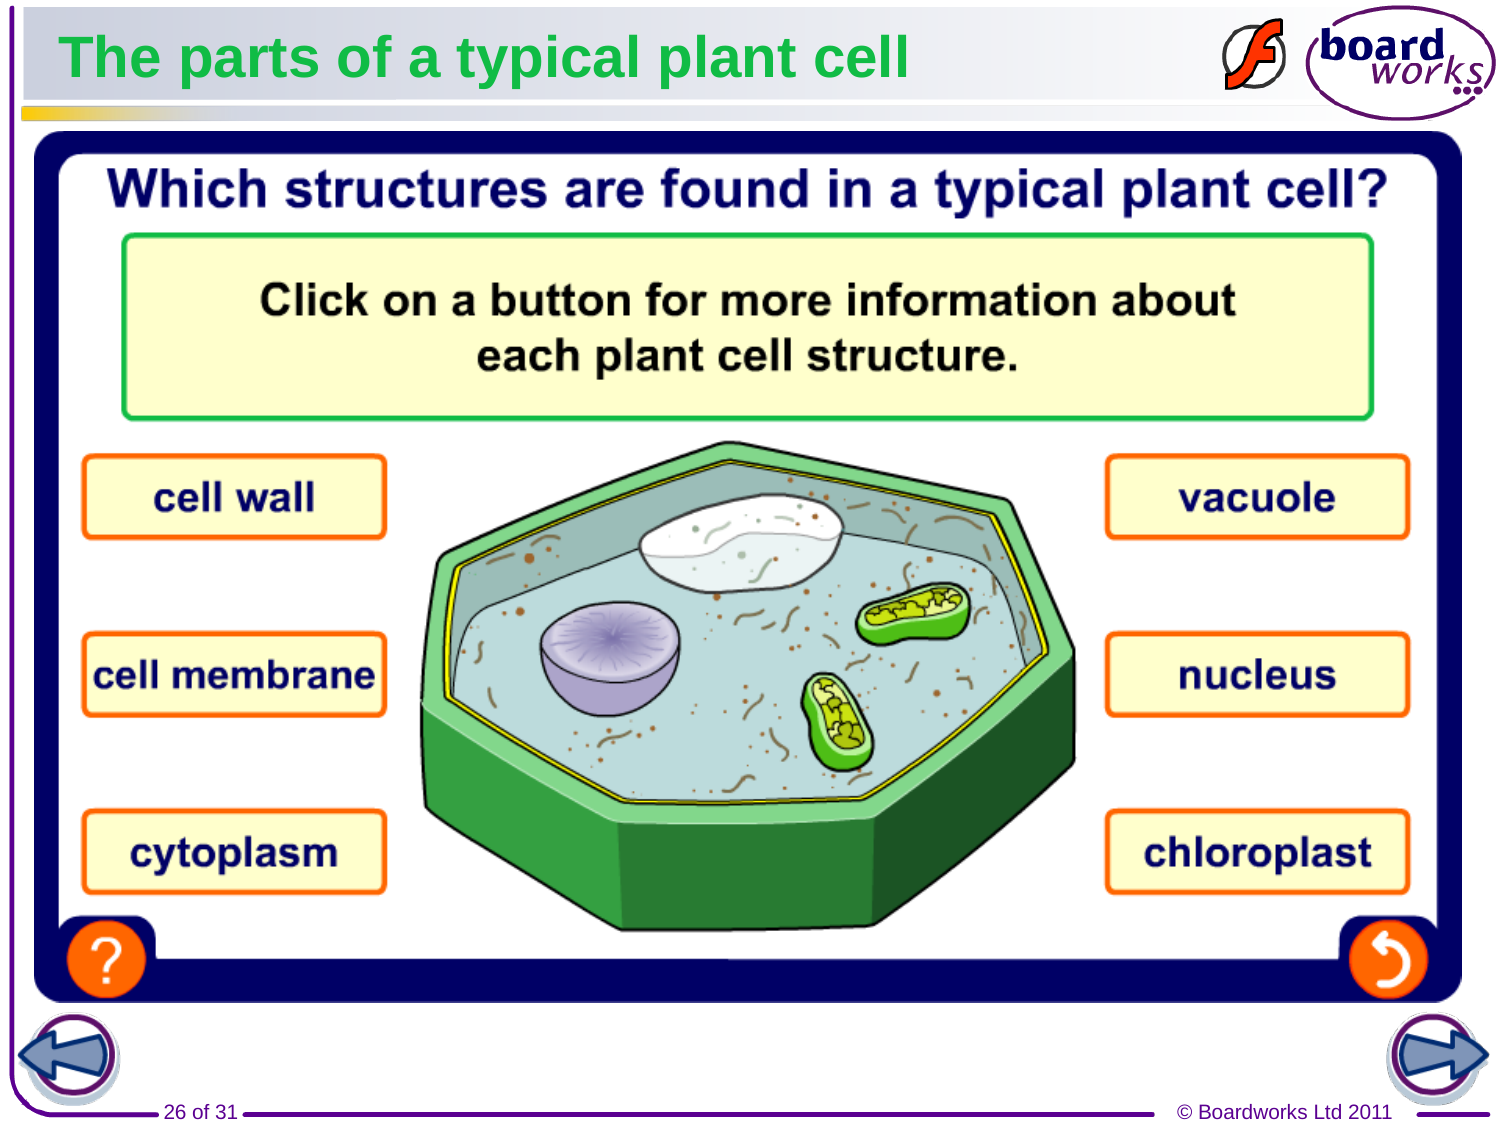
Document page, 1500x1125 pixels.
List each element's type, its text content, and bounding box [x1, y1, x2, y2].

title The parts of a typical plant cell [43, 8, 1232, 99]
picture [0, 0, 1500, 1125]
